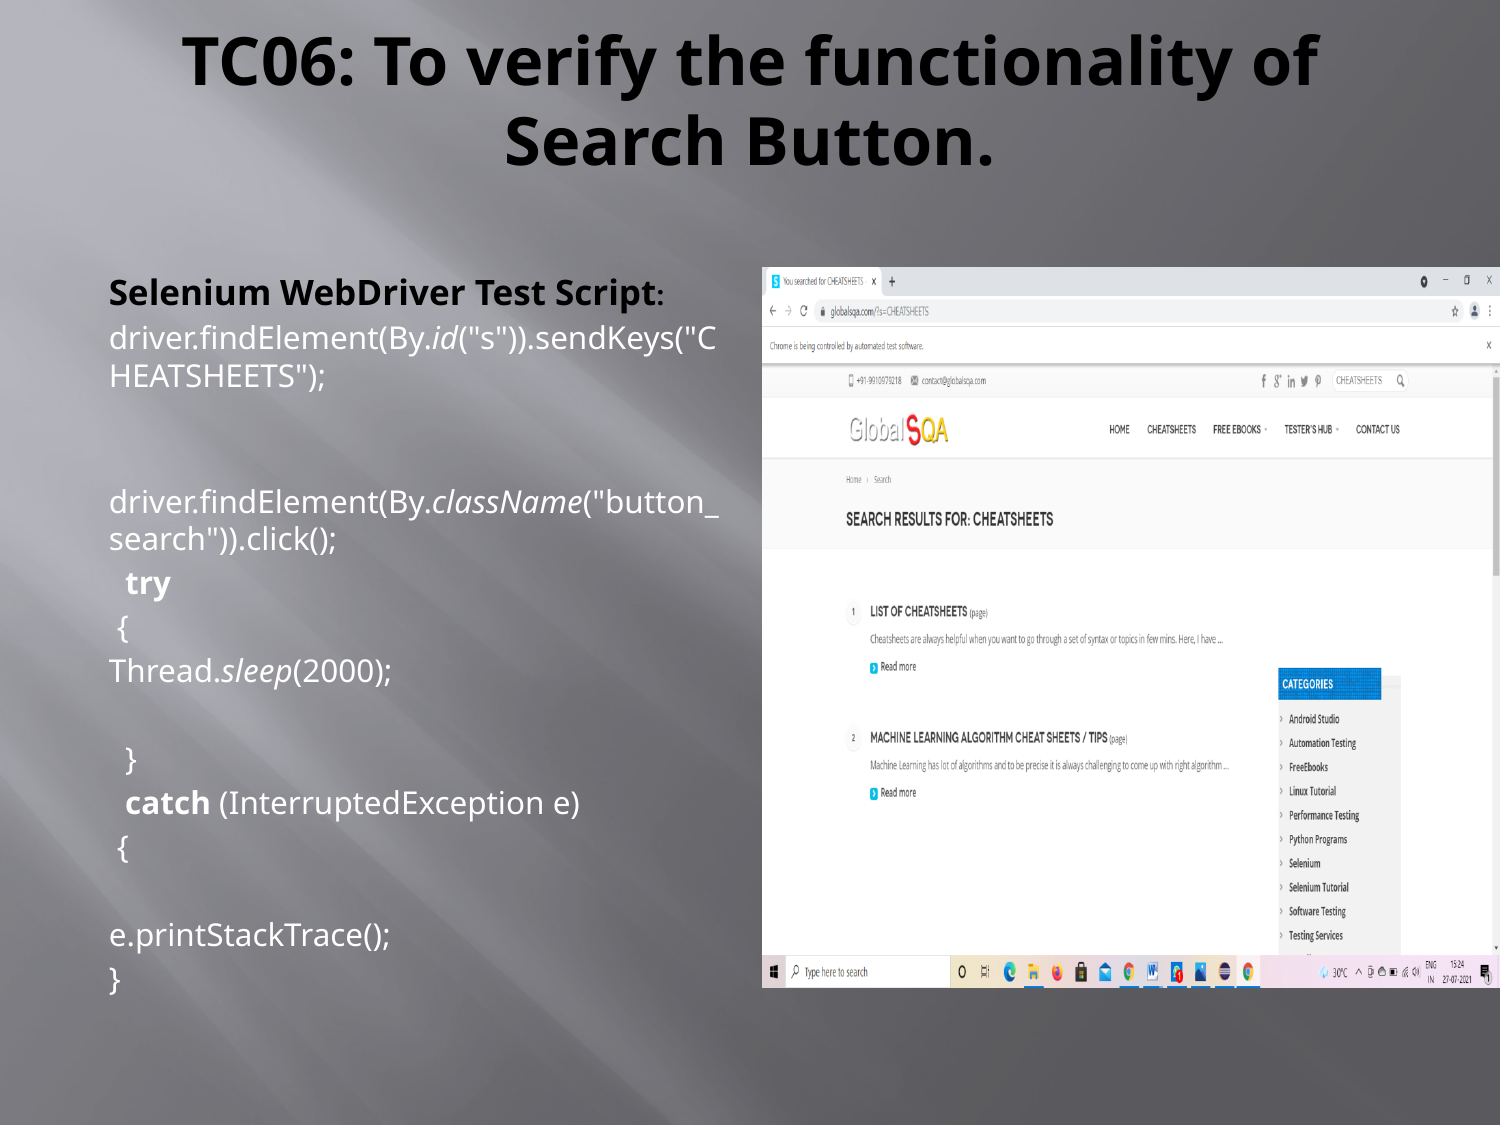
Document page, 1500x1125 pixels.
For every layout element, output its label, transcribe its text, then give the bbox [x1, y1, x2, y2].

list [762, 266, 1500, 988]
title TC06: To verify the functionality of Search Button. [75, 45, 1425, 233]
list Selenium WebDriver Test Script: driver.findElement(By.id("s")).sendKeys("CHEATSHEETS"); driver.findElement(By.className("button_search")).click(); try { Thread.sleep(2000); } catch (InterruptedException e) { e.printStackTrace(); } [75, 262, 738, 1005]
